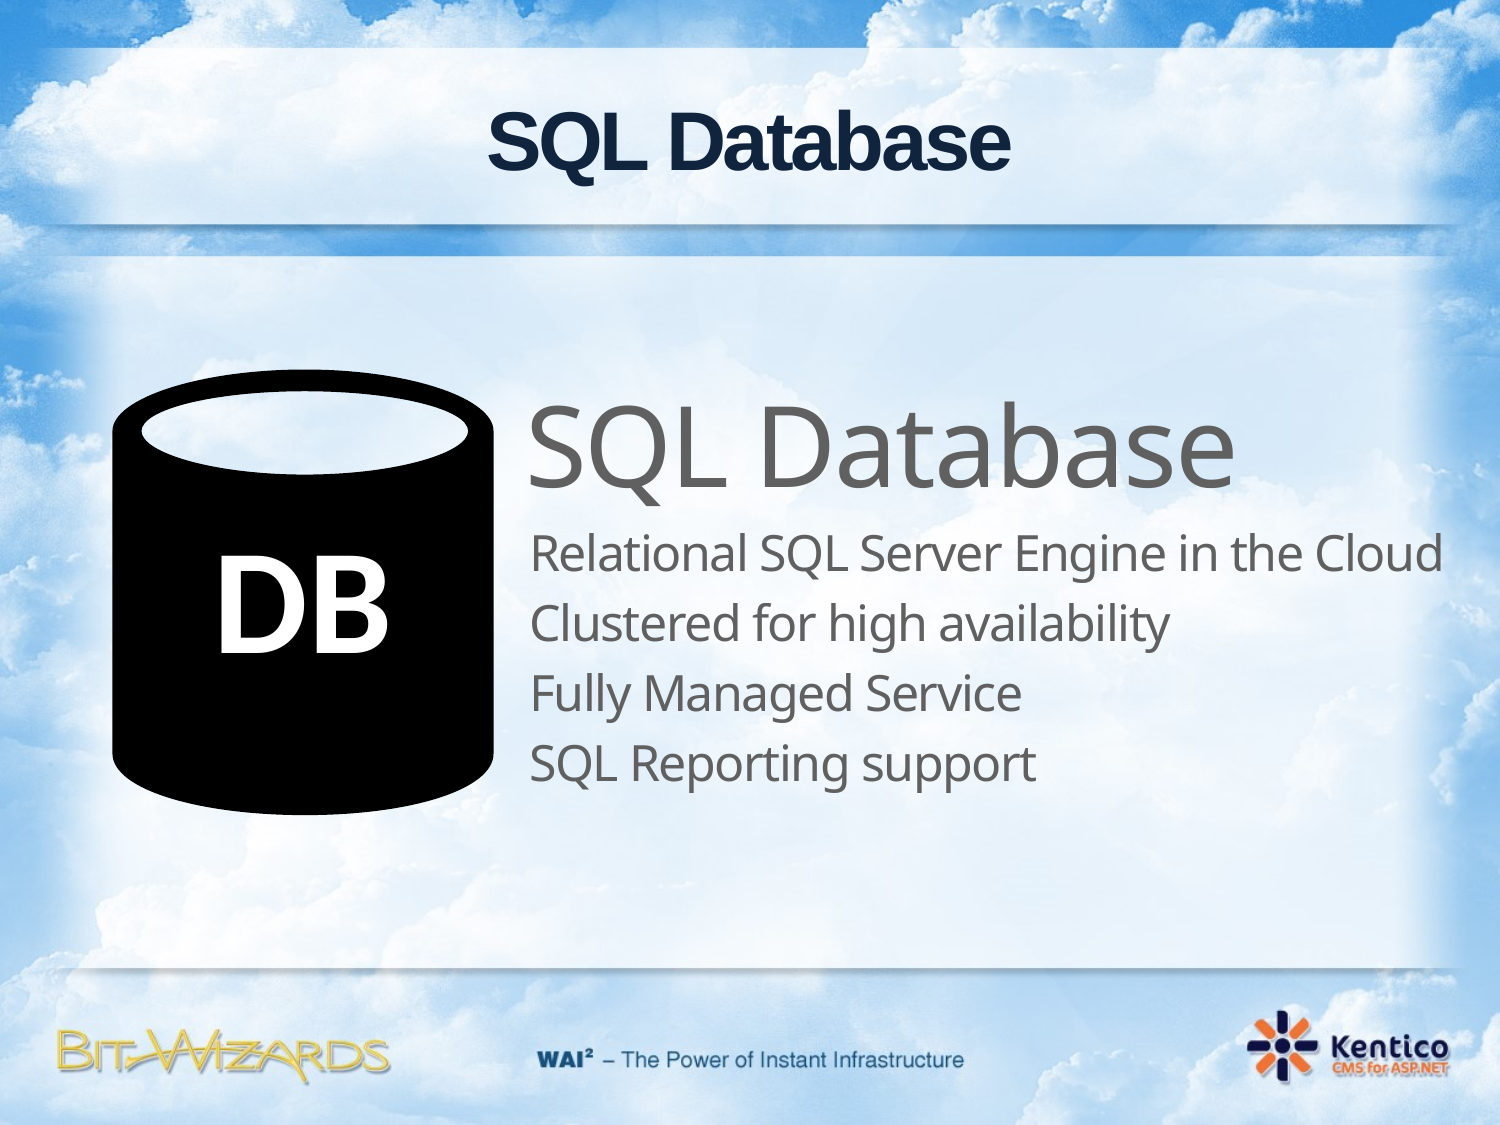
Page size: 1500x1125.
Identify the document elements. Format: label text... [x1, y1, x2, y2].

text_box DB [110, 367, 496, 818]
title SQL Database [125, 62, 1375, 213]
picture [0, 0, 1500, 1125]
text_box SQL Database [525, 390, 1500, 512]
text_box Relational SQL Server Engine in the Cloud Clustered for high availability Fully Managed Service SQL Reporting support [528, 521, 1500, 792]
